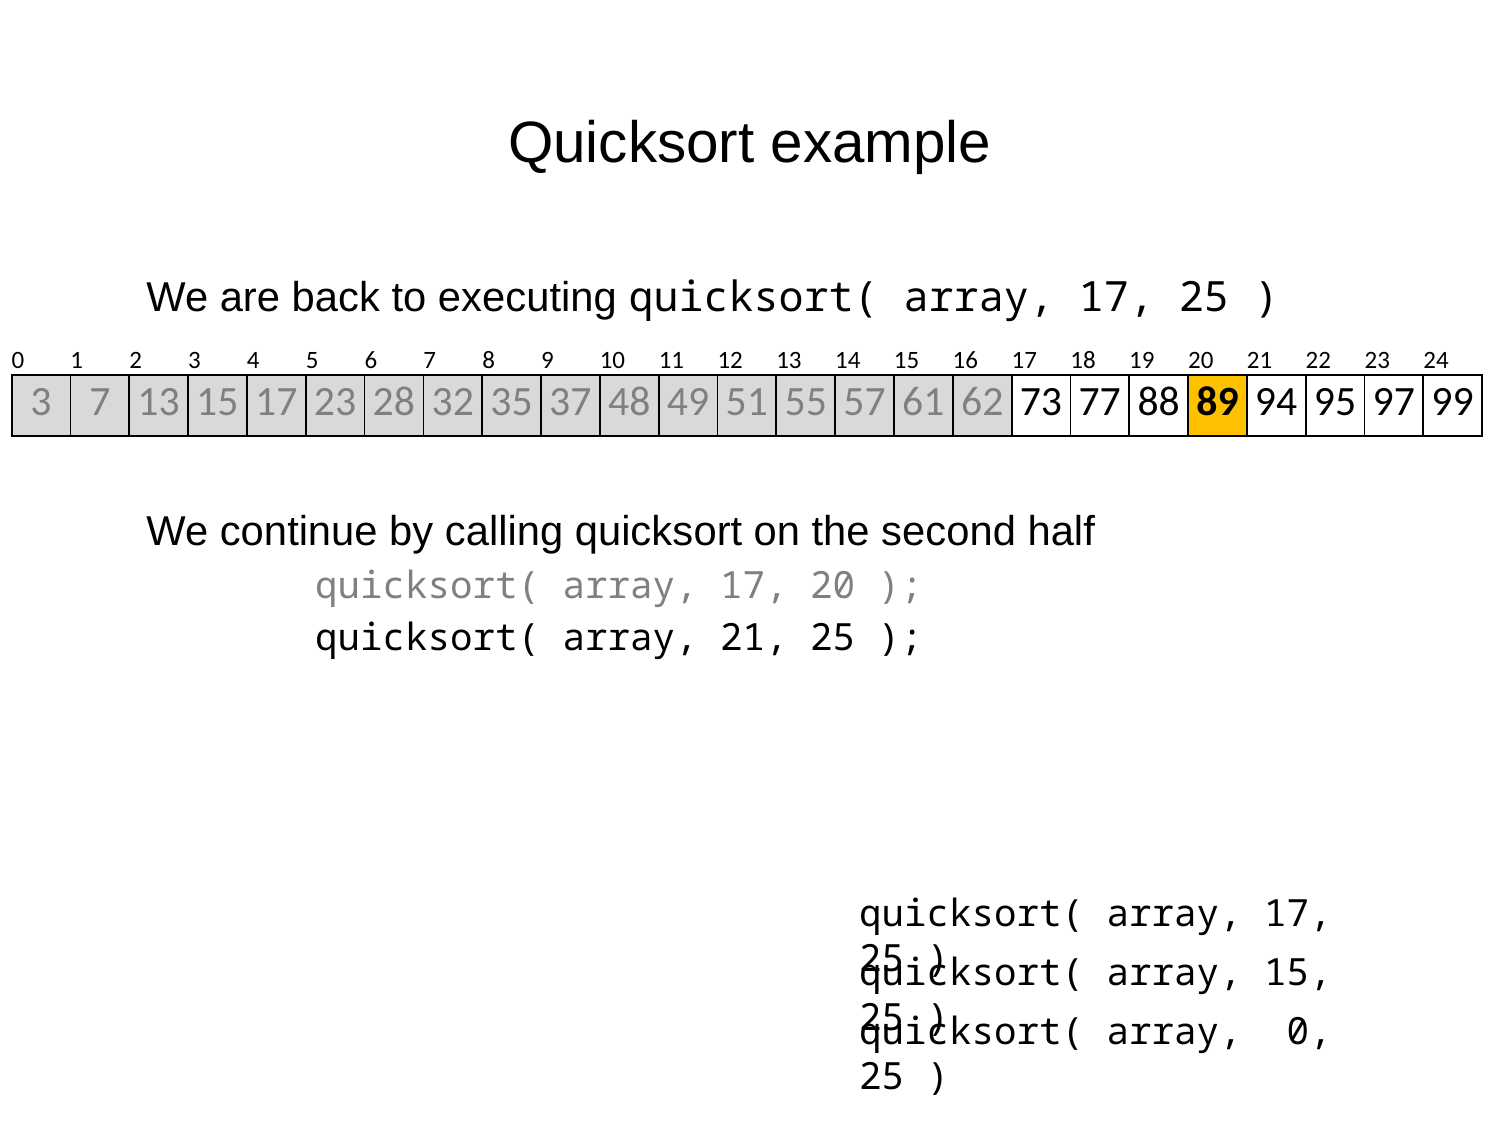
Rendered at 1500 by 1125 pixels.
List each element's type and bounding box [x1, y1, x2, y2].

table_cell [1307, 376, 1364, 435]
table_cell [130, 376, 187, 435]
table_cell [1365, 376, 1422, 435]
table_cell [601, 376, 658, 435]
table_cell [718, 376, 775, 435]
table_cell [954, 376, 1011, 435]
table_cell [424, 376, 481, 435]
table_cell [1130, 376, 1187, 435]
table_cell [777, 376, 834, 435]
table_cell [365, 376, 423, 435]
table_cell [895, 376, 952, 435]
table_cell [248, 376, 305, 435]
list [74, 262, 1426, 350]
table_cell [1071, 376, 1128, 435]
table_header [12, 350, 1482, 374]
table_cell [1248, 376, 1305, 435]
table_cell [1424, 376, 1481, 435]
table_cell [836, 376, 893, 435]
title [74, 44, 1426, 233]
table_cell [1189, 376, 1246, 435]
table_cell [13, 376, 70, 435]
table_cell [483, 376, 540, 435]
table_cell [1013, 376, 1070, 435]
table_cell [307, 376, 364, 435]
table_cell [660, 376, 717, 435]
table_cell [71, 376, 128, 435]
table_cell [189, 376, 246, 435]
table_cell [542, 376, 599, 435]
text_box [844, 881, 1447, 1105]
list [74, 437, 1426, 1006]
